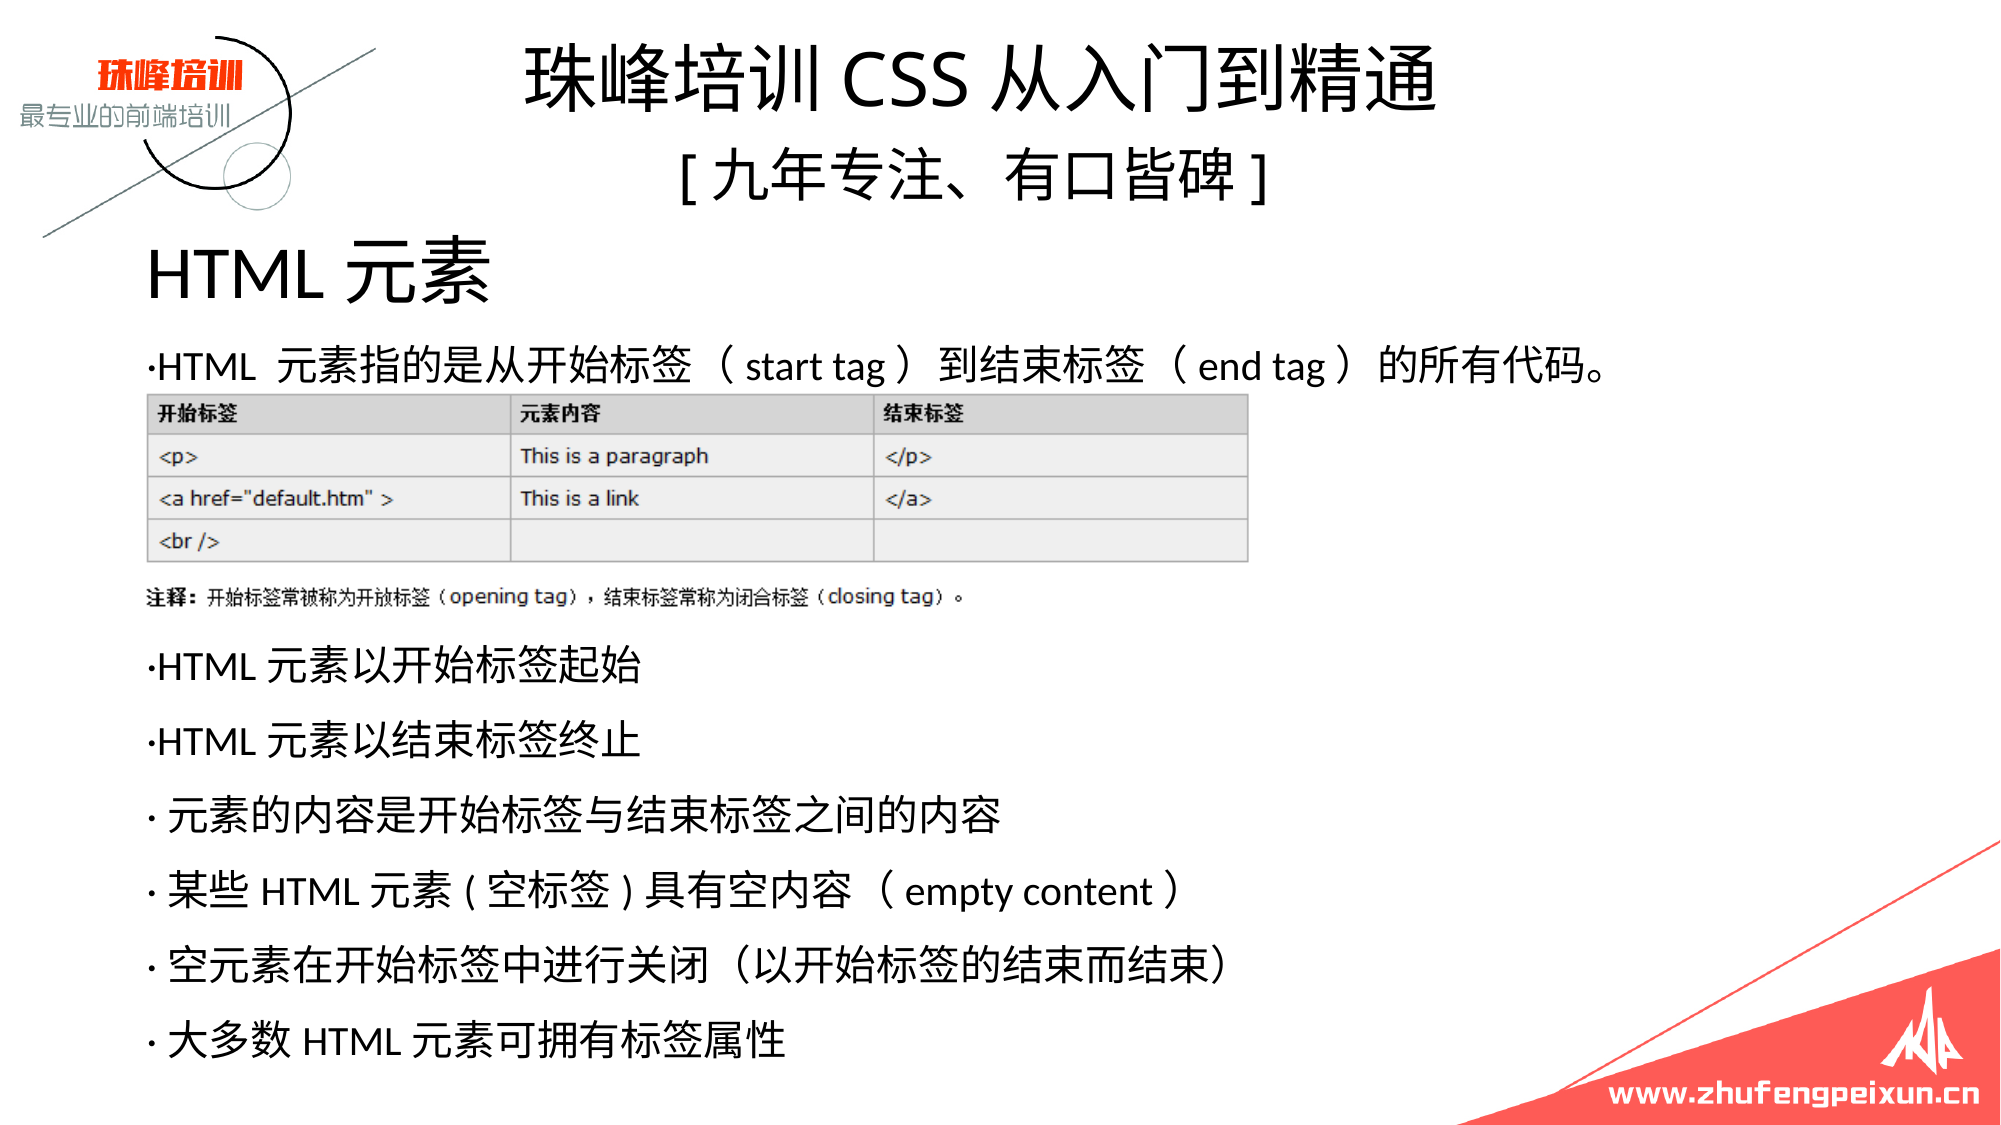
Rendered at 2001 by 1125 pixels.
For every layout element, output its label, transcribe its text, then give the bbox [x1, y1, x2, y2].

picture [18, 36, 376, 238]
picture [144, 391, 1252, 613]
title HTML元素 ·HTML 元素指的是从开始标签（start tag）到结束标签（end tag）的所有代码。 ·HTML元素以开始标签起始 ·HTML元素以结束标签终止 ·元素的内容是开始标签与结束标签之间的内容 ·某些HTML元素(空标签)具有空内容（empty content） ·空元素在开始标签中进行关闭（以开始标签的结束而结束） ·大多数HTML元素可拥有标签属性 [131, 171, 2000, 1113]
text_box 珠峰培训CSS从入门到精通 [九年专注、有口皆碑] [507, 23, 1737, 264]
picture [1437, 796, 2001, 1125]
